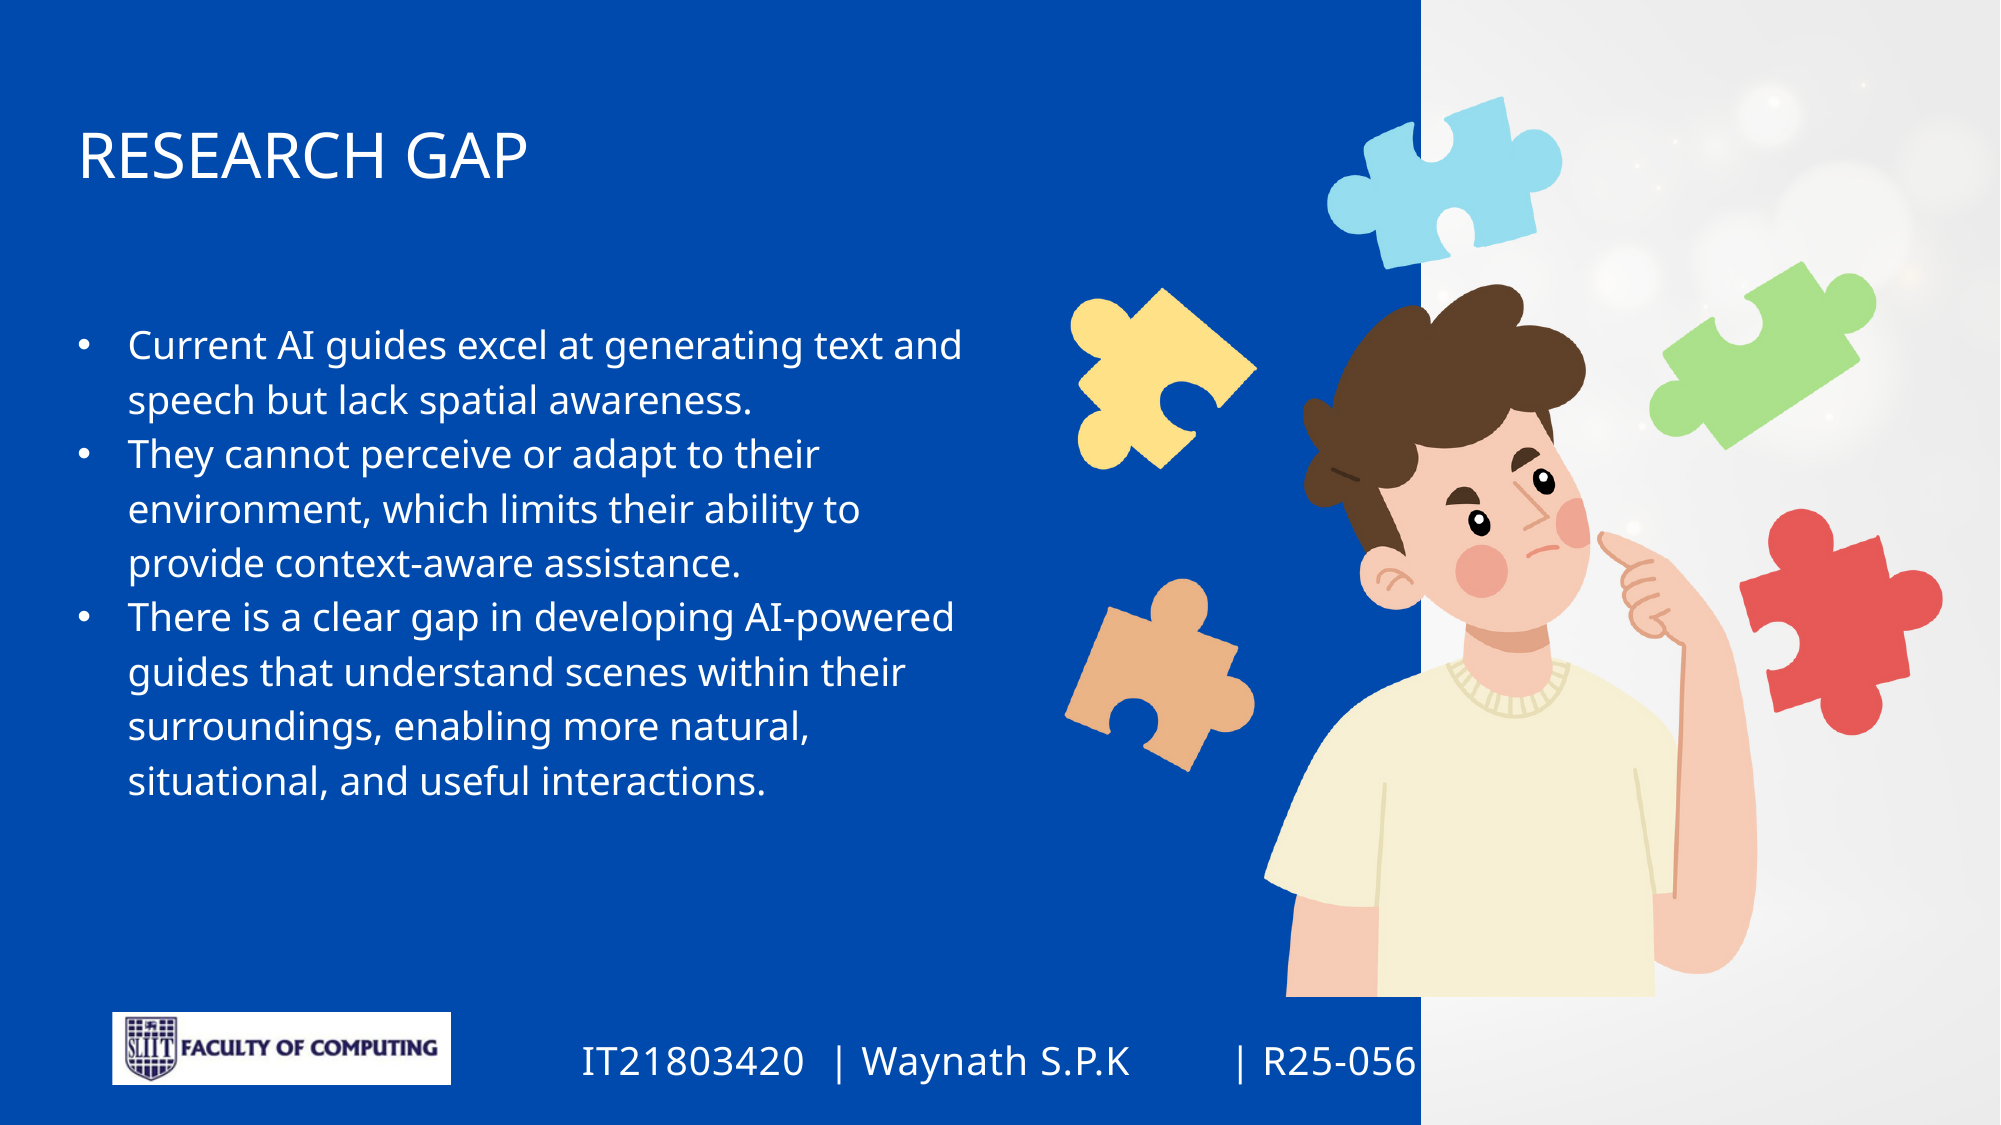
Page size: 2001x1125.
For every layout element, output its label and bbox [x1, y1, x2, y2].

text_box [1422, 0, 2000, 1125]
text_box [0, 0, 1422, 1125]
text_box [111, 1006, 1418, 1086]
text_box [1422, 96, 1943, 997]
